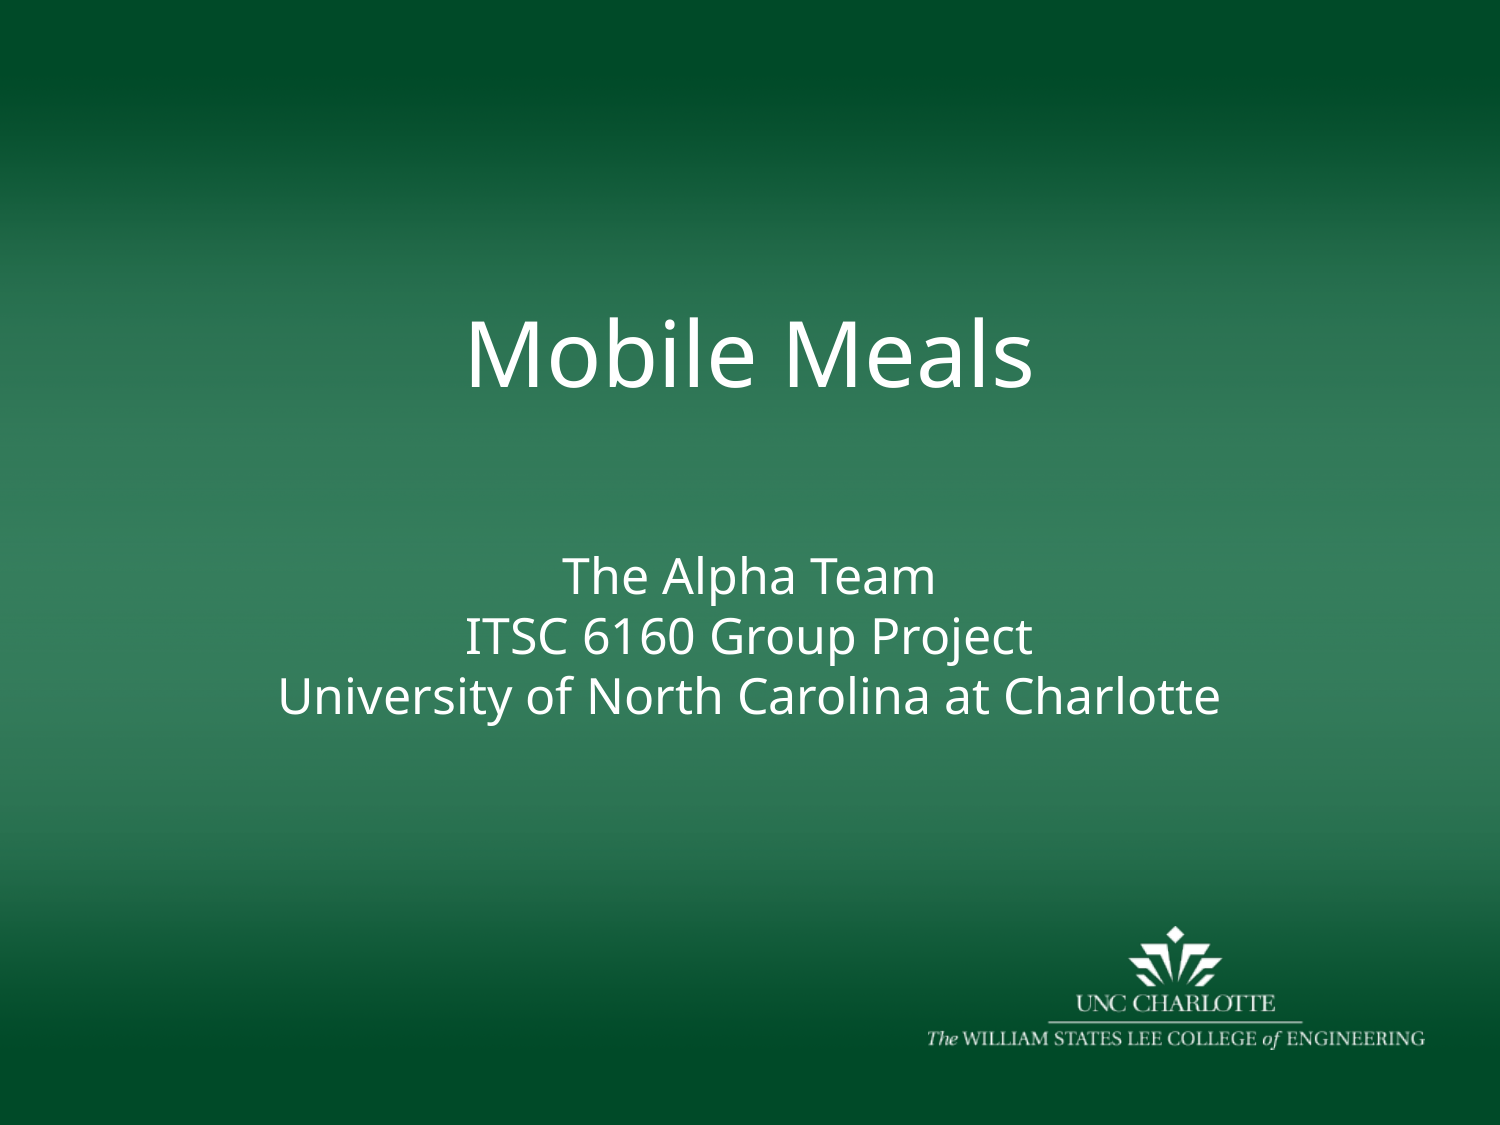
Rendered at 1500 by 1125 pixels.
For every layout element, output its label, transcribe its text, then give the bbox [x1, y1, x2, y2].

text_box Mobile Meals [112, 288, 1388, 413]
picture [0, 0, 1500, 1125]
text_box The Alpha Team ITSC 6160 Group Project University of North Carolina at Charlotte [112, 537, 1388, 843]
